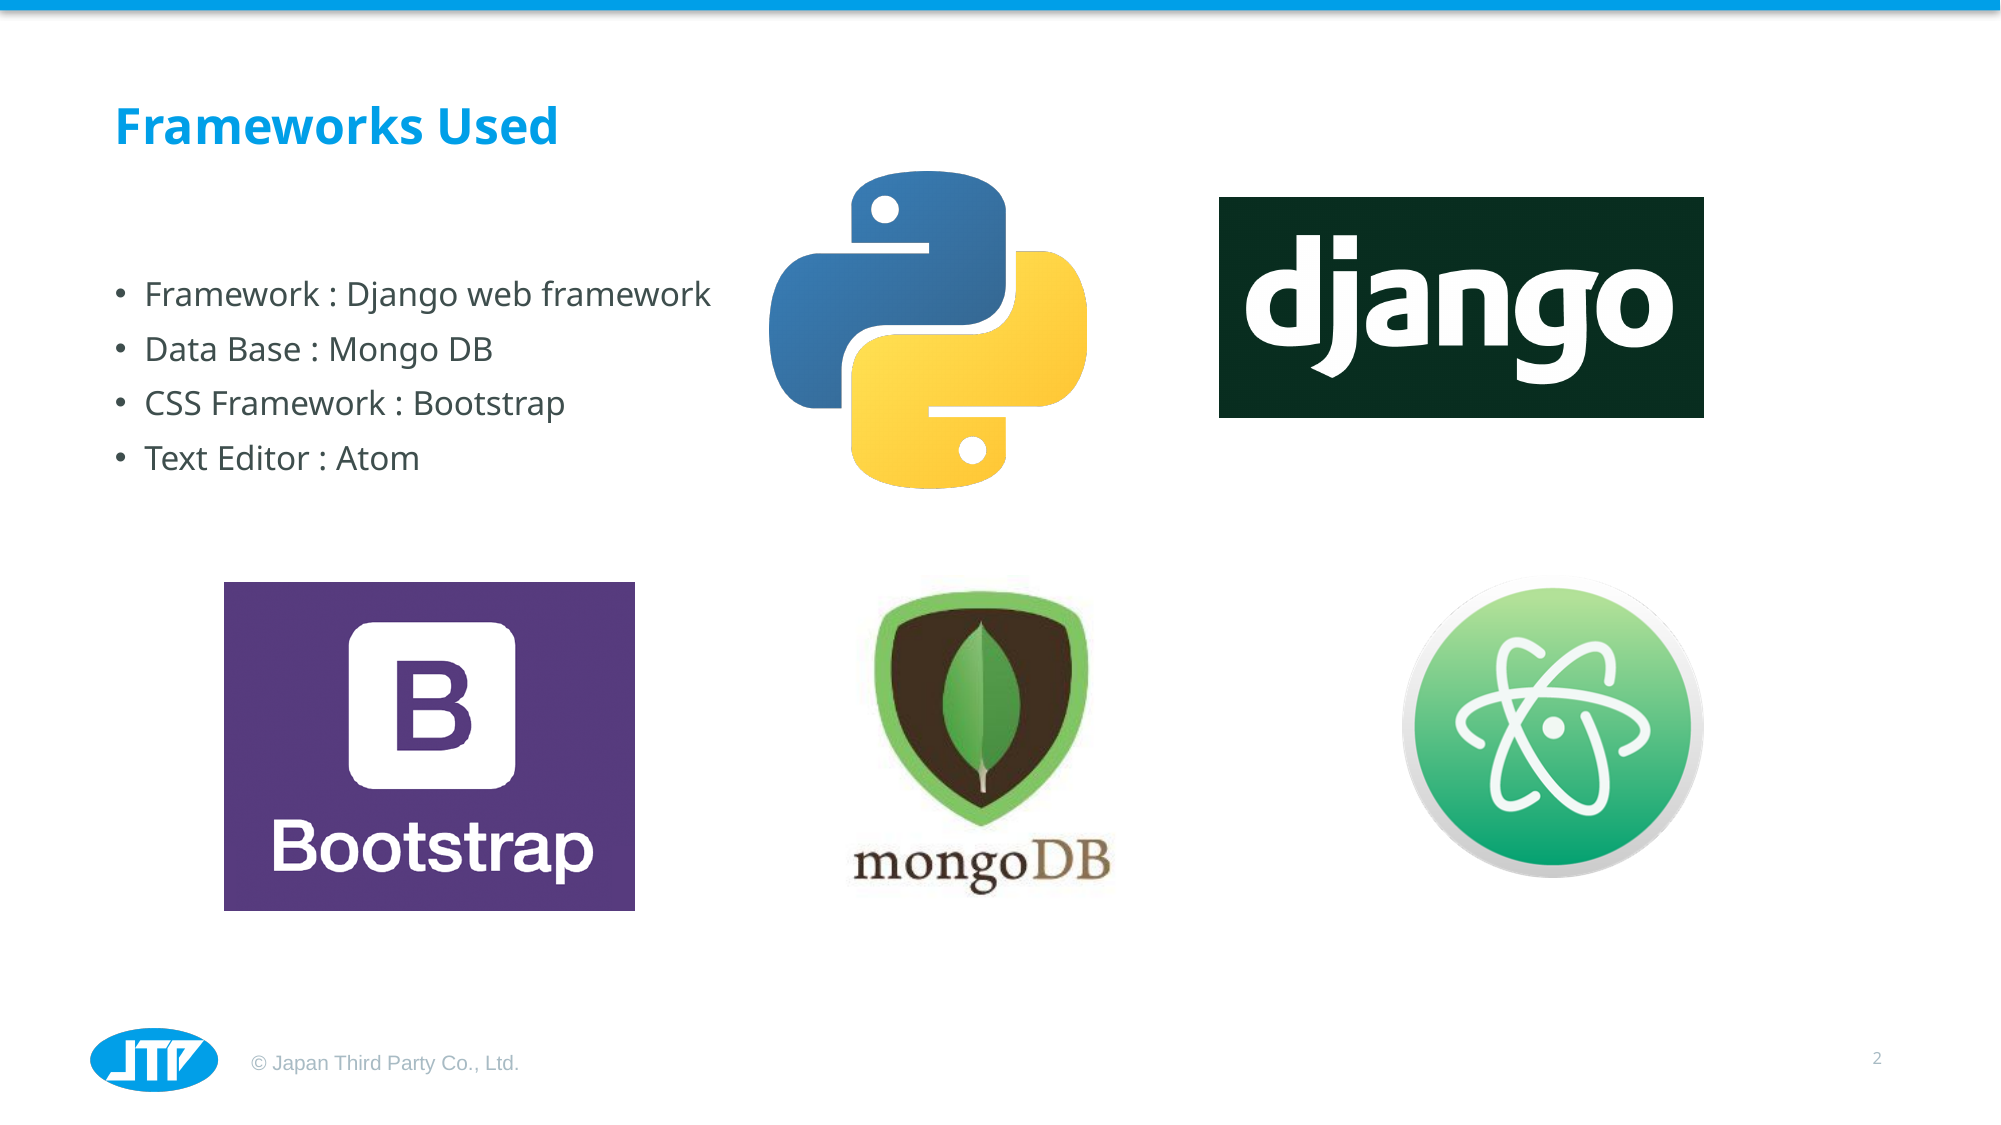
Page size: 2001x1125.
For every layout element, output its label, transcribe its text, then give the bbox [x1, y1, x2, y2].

slide_number 2 [1734, 1029, 1897, 1090]
title Frameworks Used [99, 75, 1900, 231]
picture [814, 575, 1150, 911]
picture [1401, 575, 1704, 878]
picture [769, 171, 1088, 489]
list Framework : Django web framework Data Base : Mongo DB CSS Framework : Bootstrap Text Editor : Atom [99, 258, 1900, 995]
picture [89, 1020, 220, 1101]
picture [1219, 197, 1704, 419]
picture [223, 582, 635, 911]
